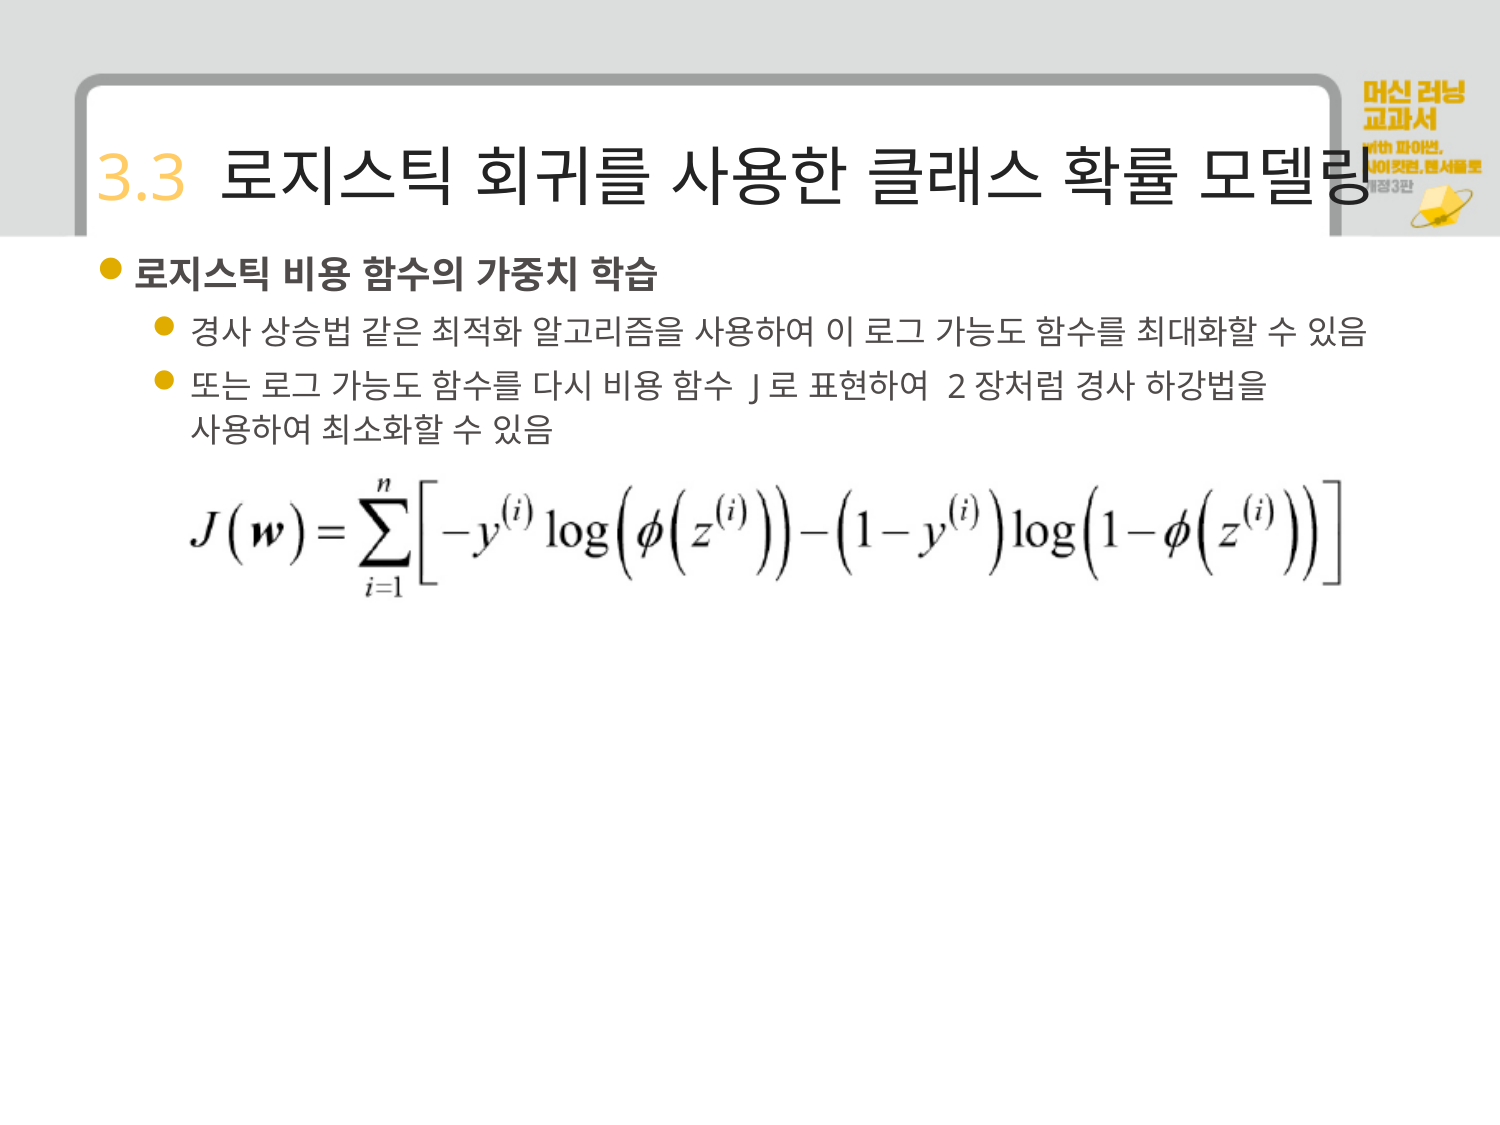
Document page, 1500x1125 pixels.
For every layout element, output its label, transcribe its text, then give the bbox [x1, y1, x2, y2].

list 로지스틱 비용 함수의 가중치 학습 경사 상승법 같은 최적화 알고리즘을 사용하여 이 로그 가능도 함수를 최대화할 수 있음 또는 로그 가능도 함수를 다시 비용 함수 J로 표현하여 2장처럼 경사 하강법을 사용하여 최소화할 수 있음 [81, 239, 1412, 1054]
title 3.3 로지스틱 회귀를 사용한 클래스 확률 모델링 [81, 90, 1412, 222]
picture [0, 0, 1500, 1125]
